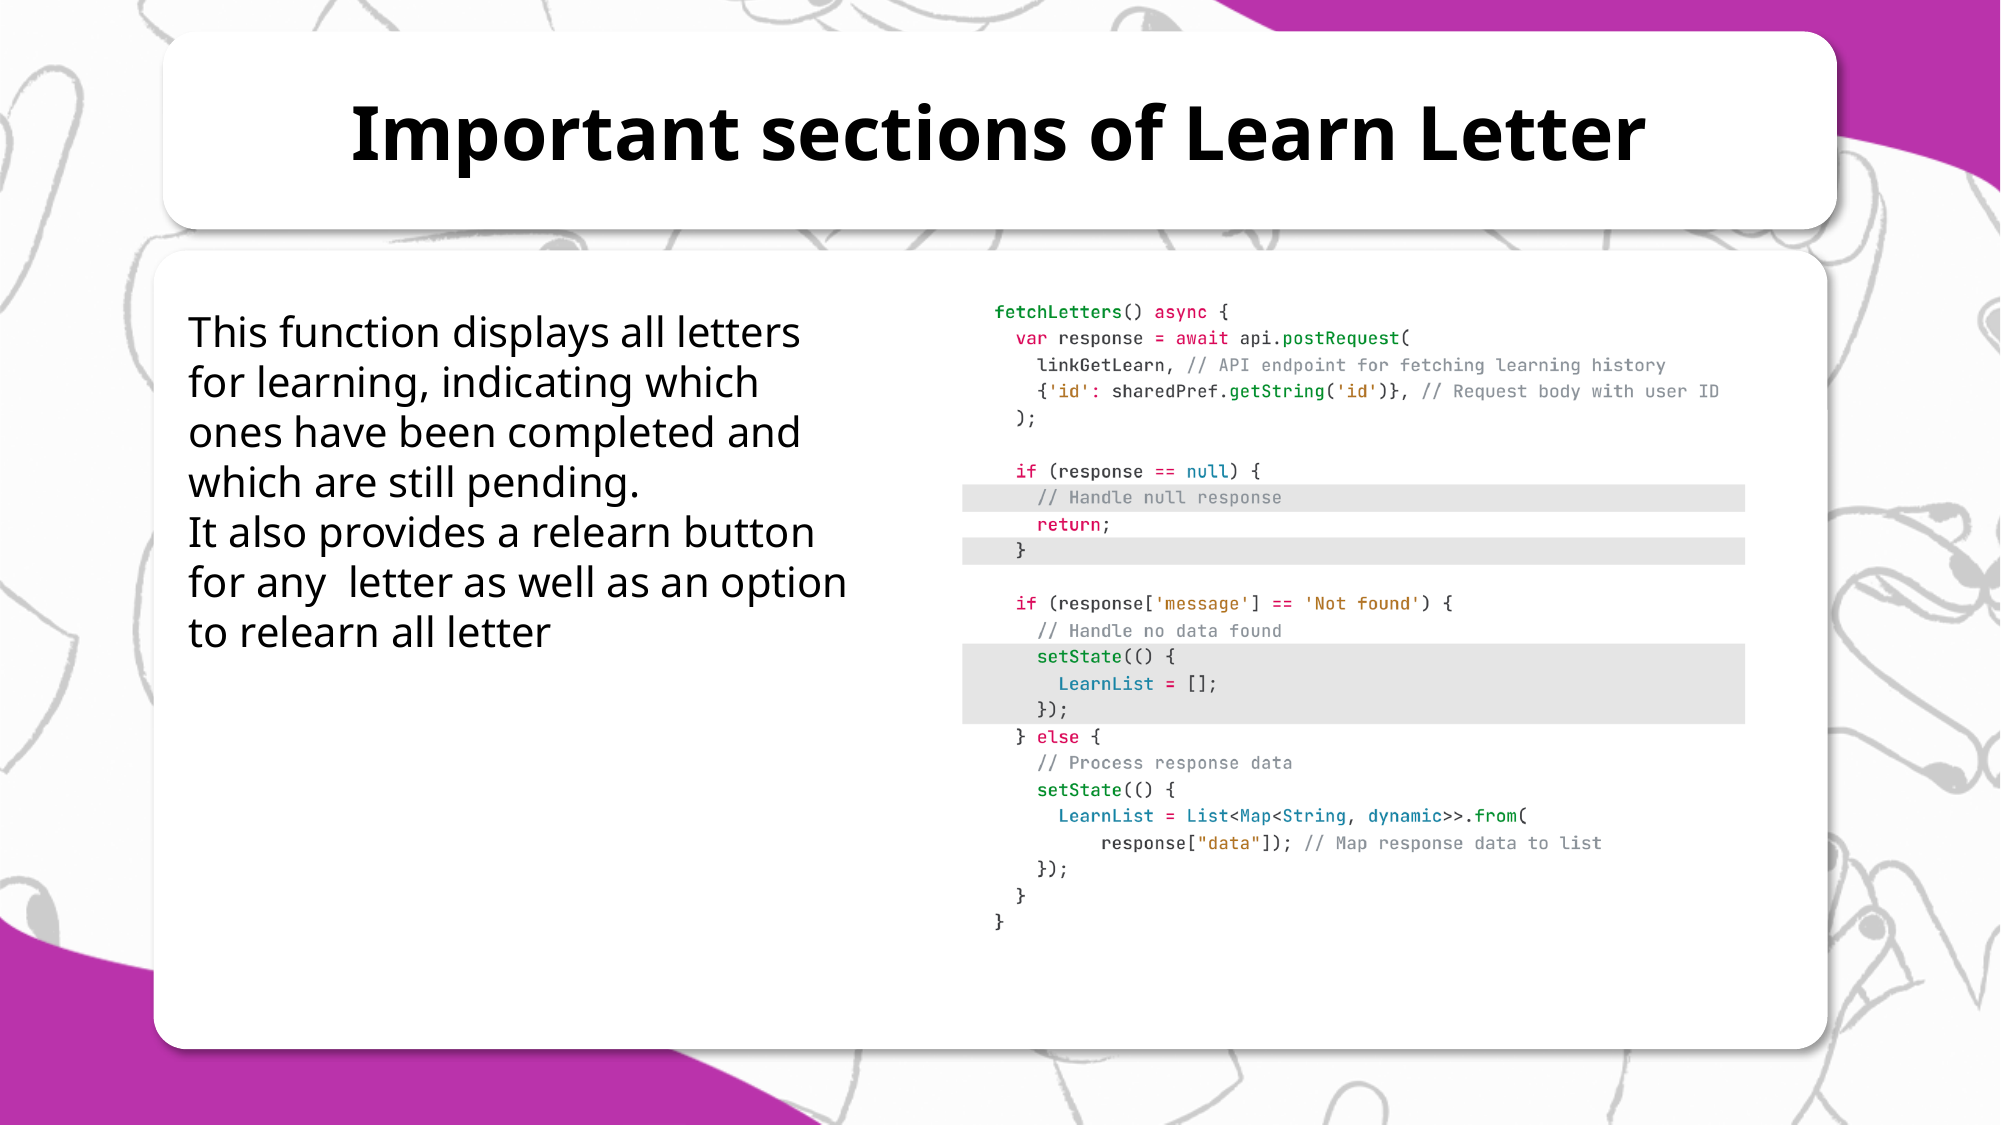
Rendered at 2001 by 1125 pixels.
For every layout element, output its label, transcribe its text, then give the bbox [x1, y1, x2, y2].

text_box Important sections of Learn Letter [164, 78, 1836, 183]
text_box [153, 250, 1828, 1050]
text_box This function displays all letters for learning, indicating which ones have been completed and which are still pending. It also provides a relearn button for any letter as well as an option to relearn all letter [173, 298, 877, 664]
text_box [162, 31, 1837, 230]
picture [0, 0, 2001, 1125]
